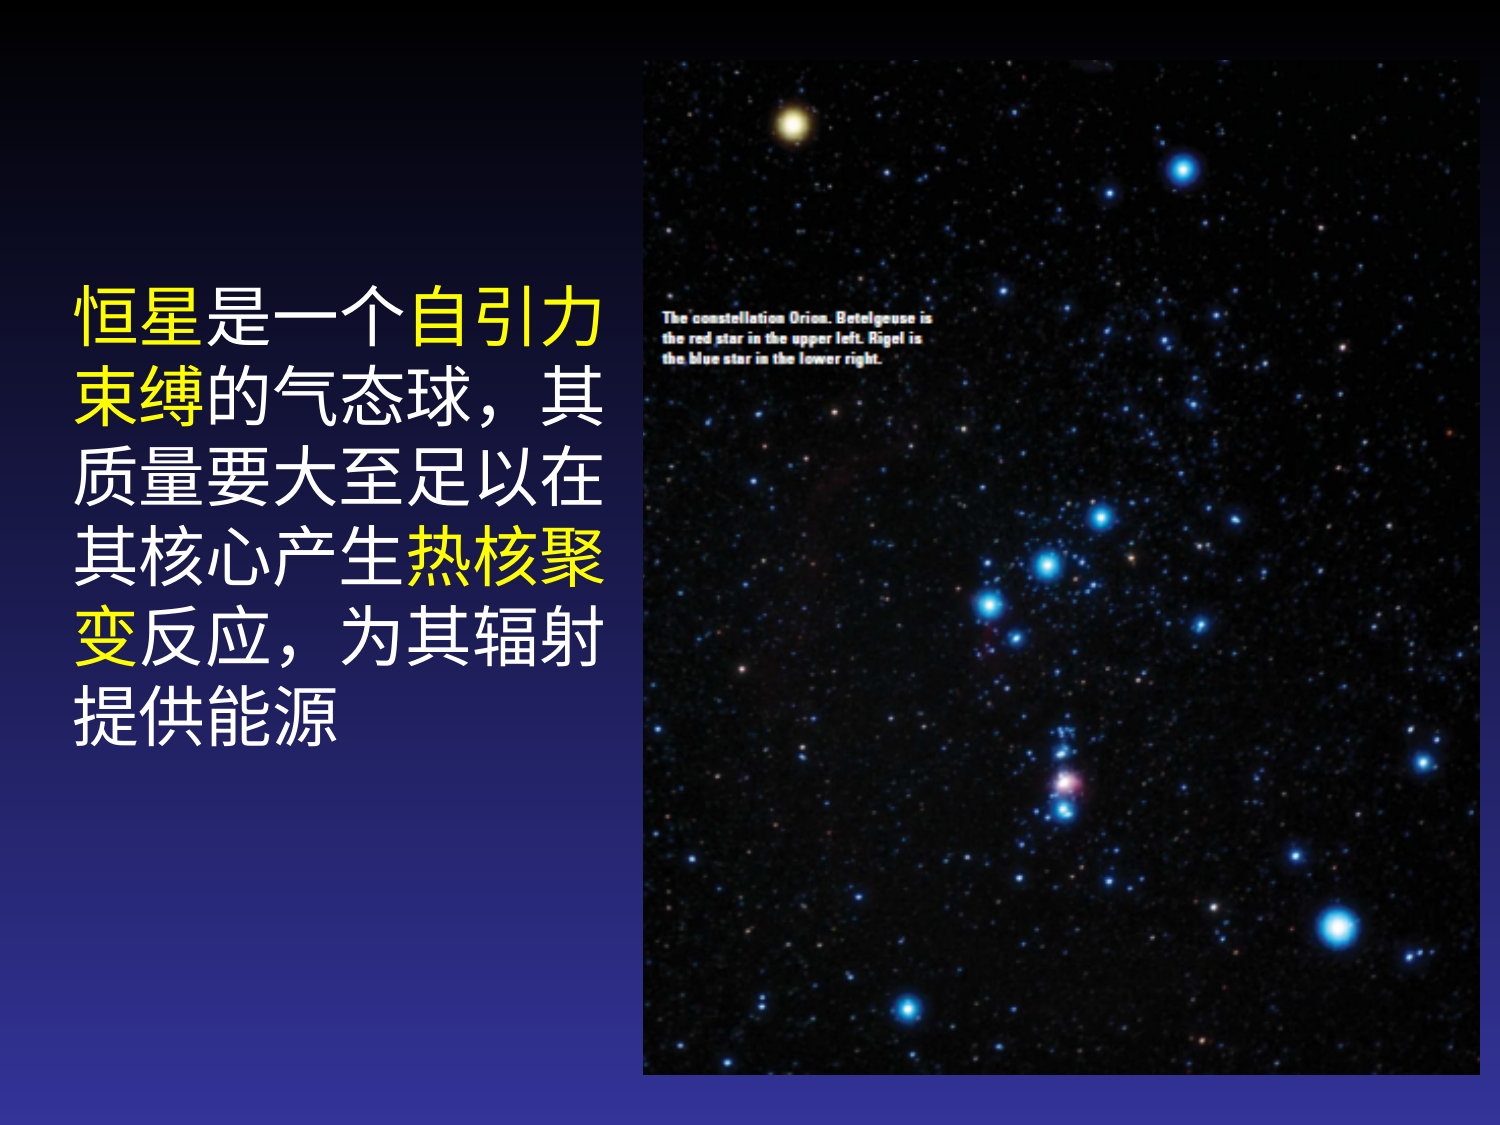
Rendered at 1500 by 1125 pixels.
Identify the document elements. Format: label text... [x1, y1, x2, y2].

list 恒星是一个自引力束缚的气态球，其质量要大至足以在其核心产生热核聚变反应，为其辐射提供能源 [57, 267, 638, 764]
picture [643, 60, 1481, 1075]
